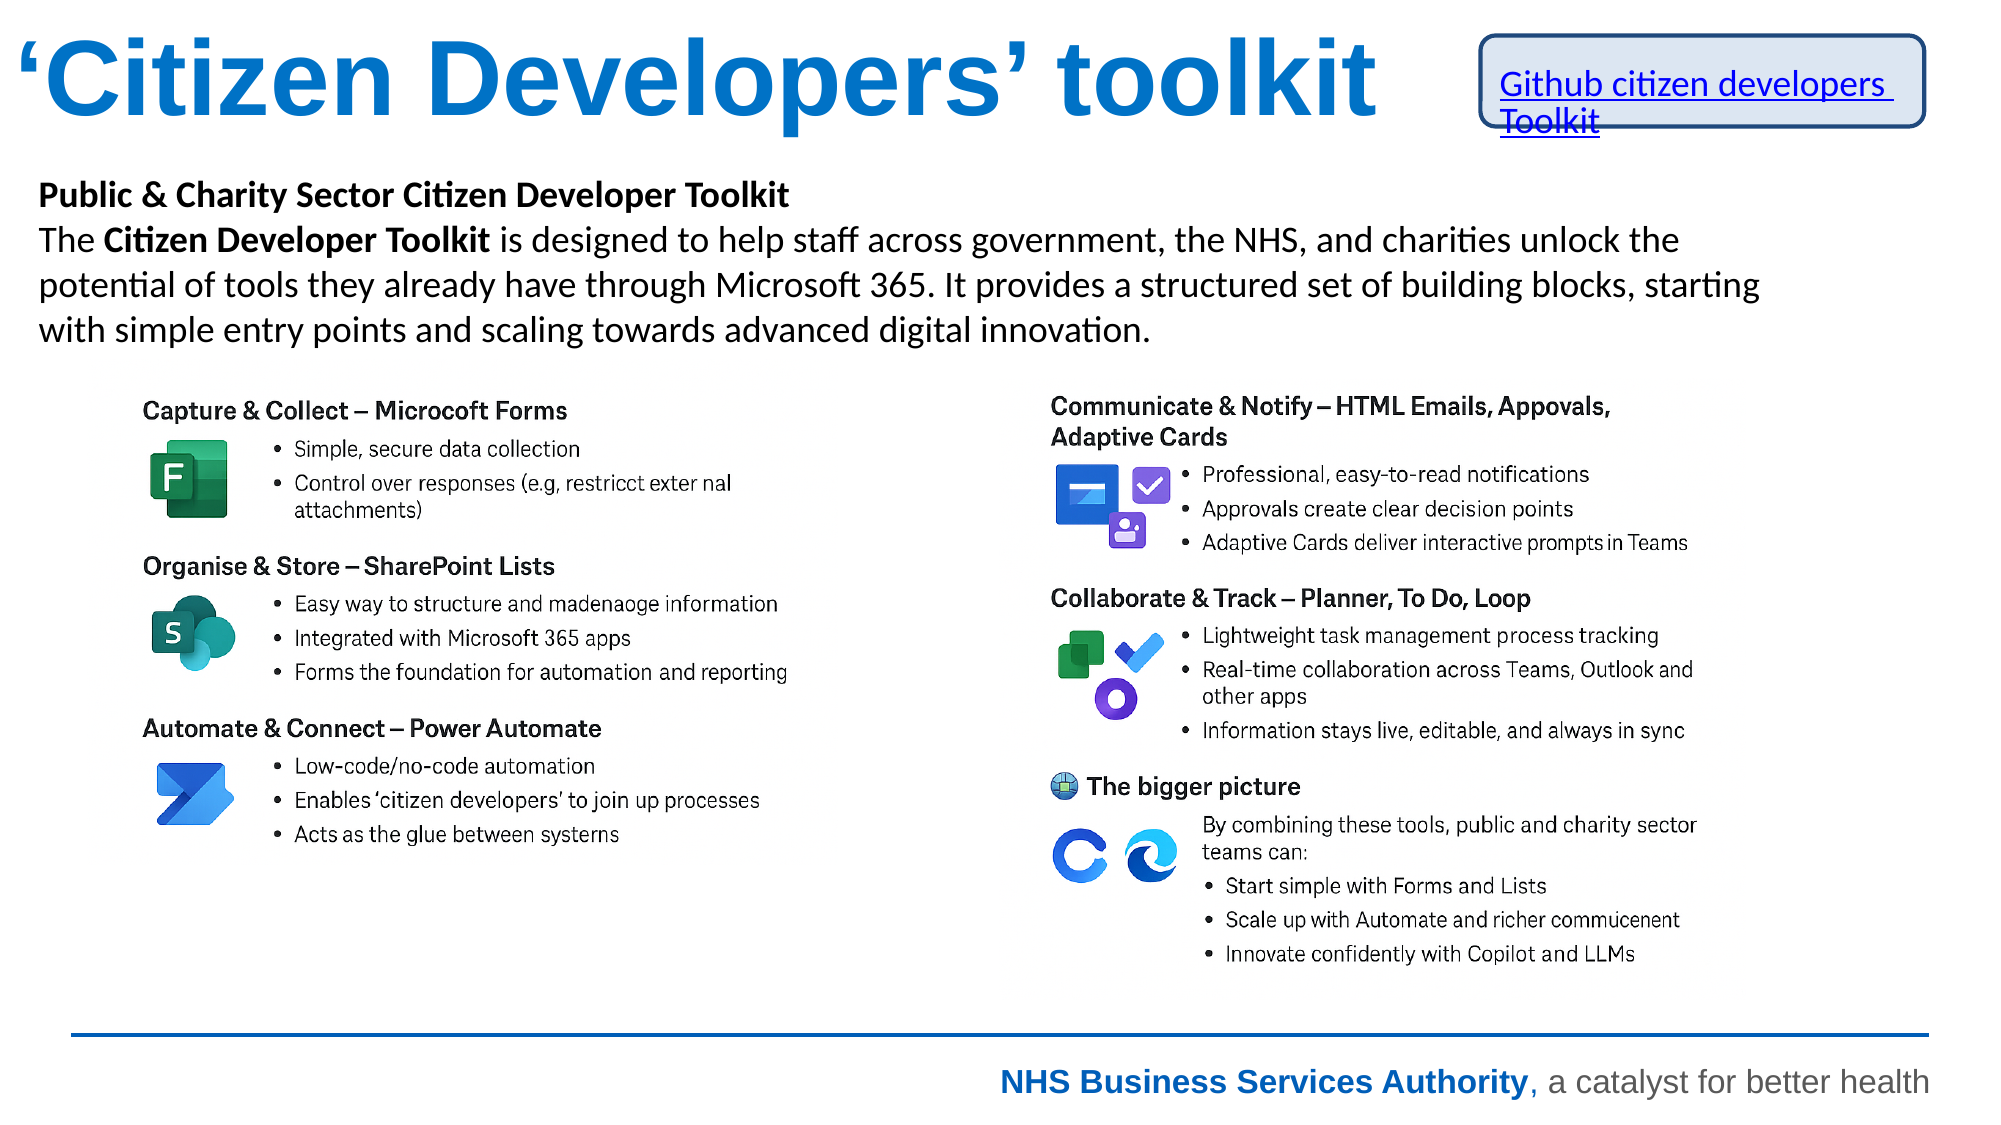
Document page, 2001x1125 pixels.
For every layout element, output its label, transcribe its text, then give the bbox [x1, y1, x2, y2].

picture [999, 377, 1751, 1001]
picture [87, 359, 838, 865]
text_box Public & Charity Sector Citizen Developer Toolkit The Citizen Developer Toolkit is designed to help staff across government, the NHS, and charities unlock the potential of tools they already have through Microsoft 365. It provides a structured set of building blocks, starting with simple entry points and scaling towards advanced digital innovation. [23, 162, 1811, 358]
text_box Github citizen developers Toolkit [1478, 33, 1927, 129]
text_box ‘Citizen Developers’ toolkit [0, 0, 2000, 144]
text_box [0, 144, 2000, 668]
